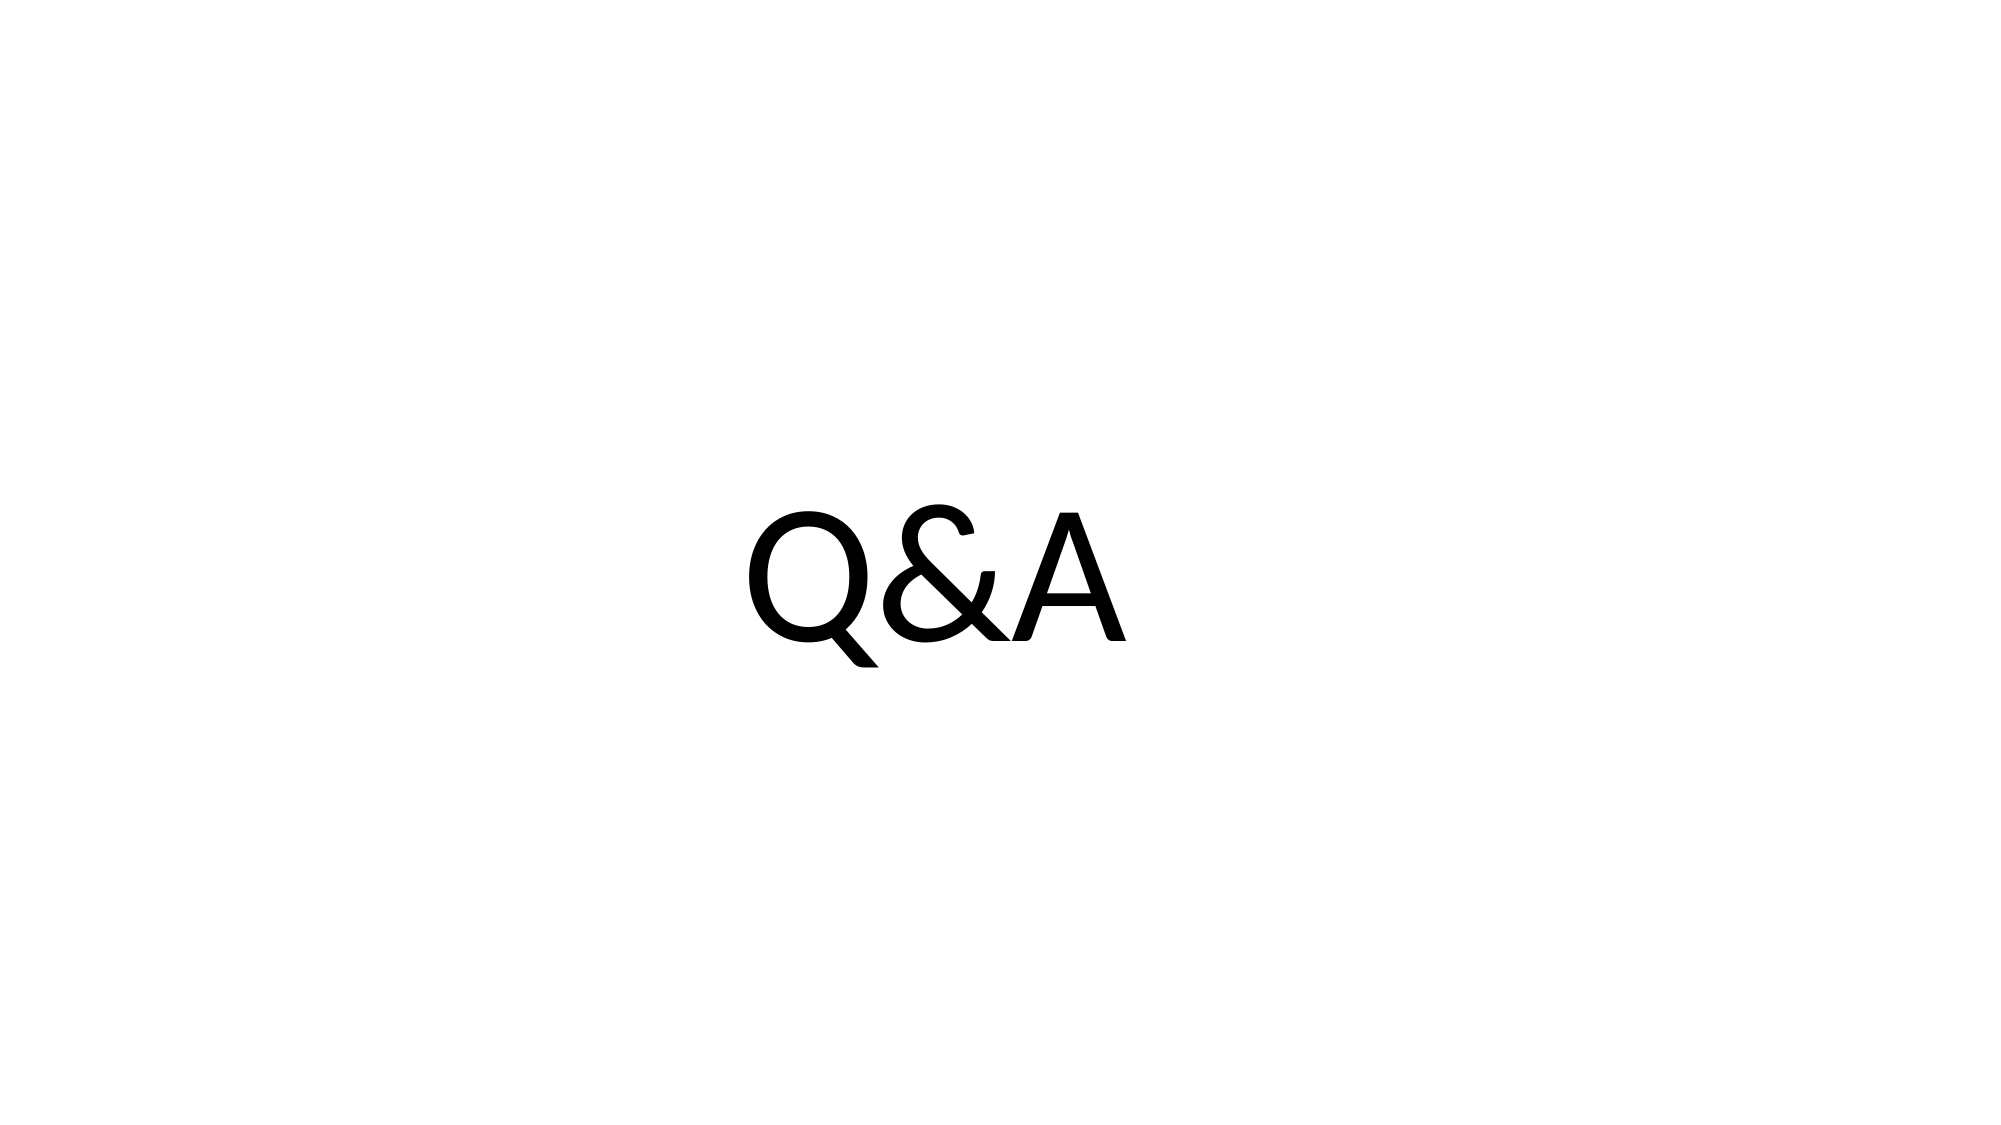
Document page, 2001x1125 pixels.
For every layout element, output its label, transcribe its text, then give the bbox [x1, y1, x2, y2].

text_box Q&A [726, 433, 1727, 689]
